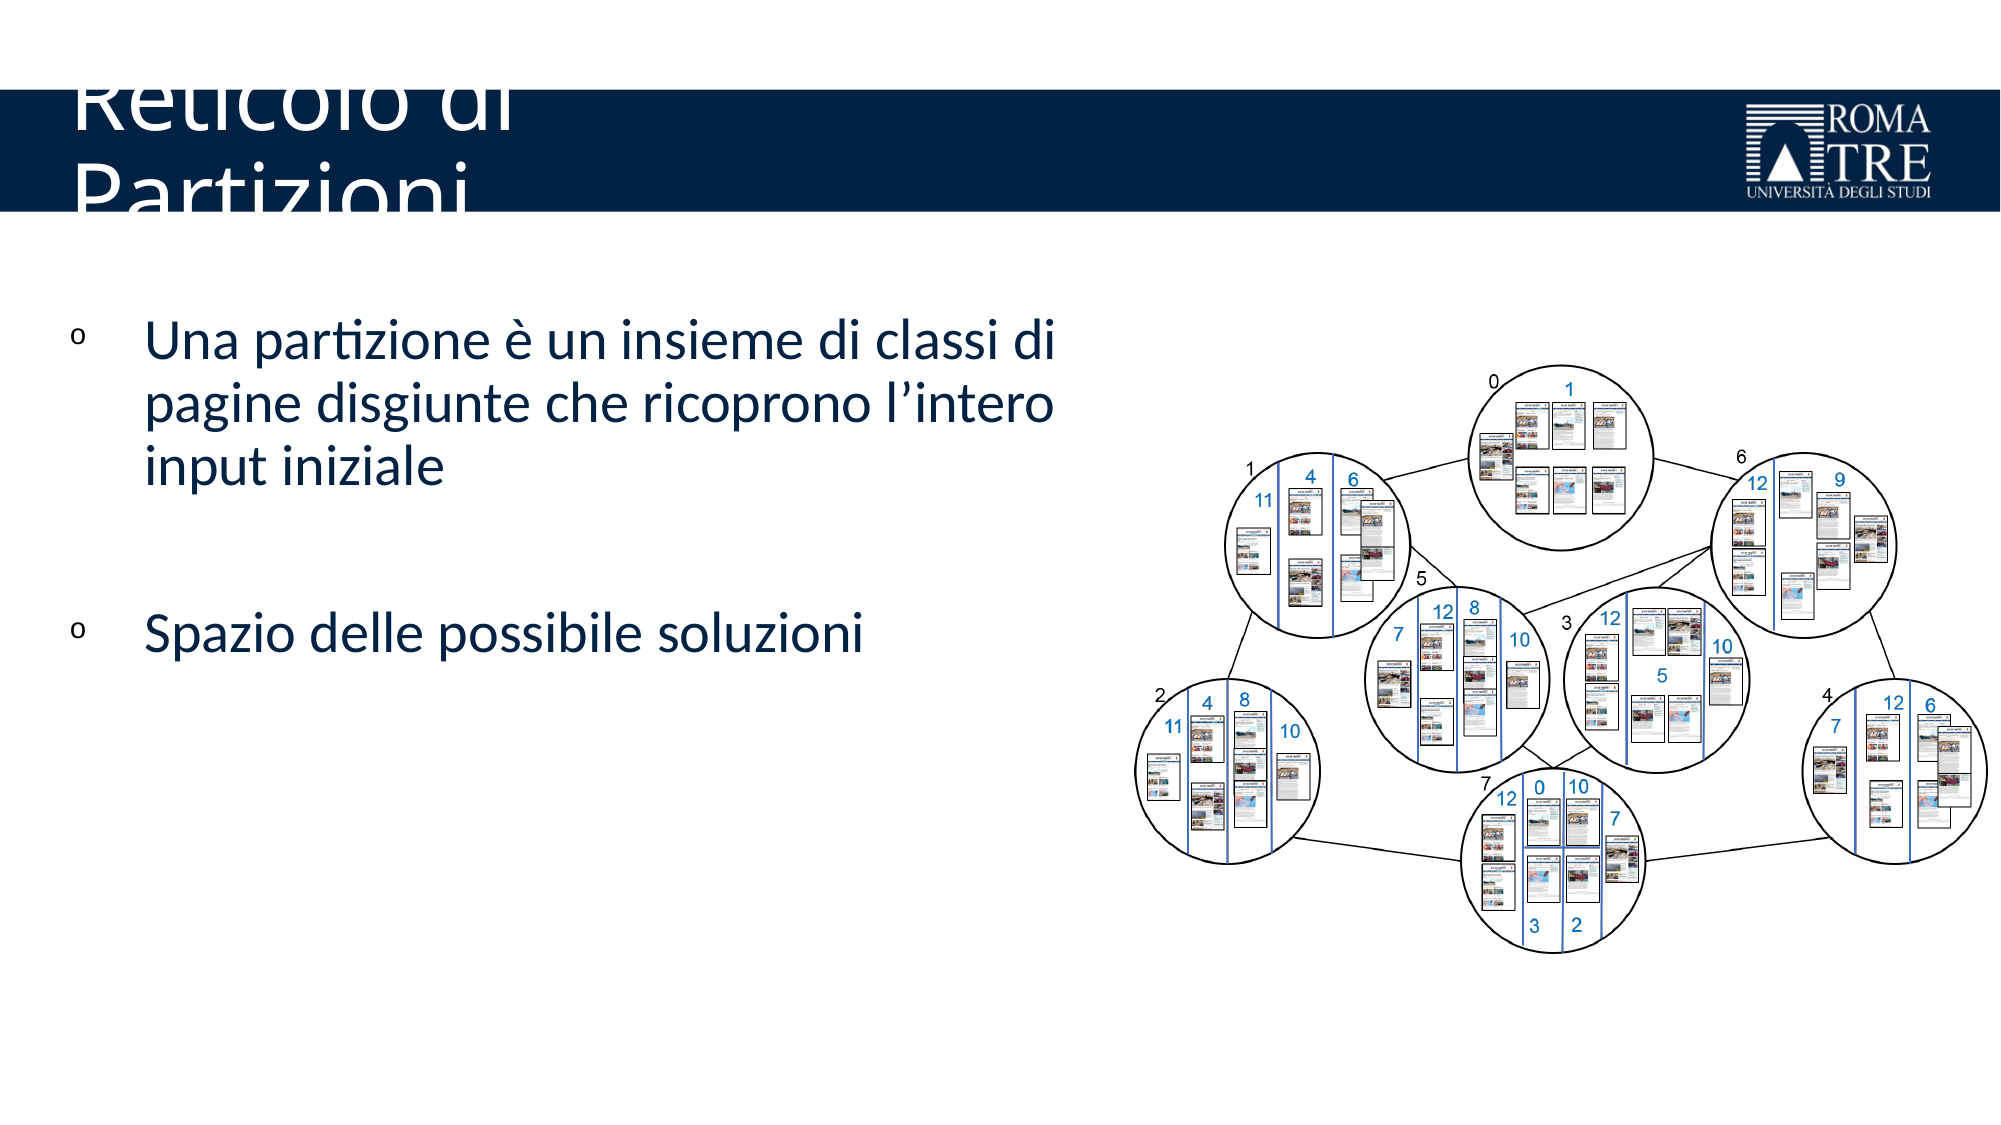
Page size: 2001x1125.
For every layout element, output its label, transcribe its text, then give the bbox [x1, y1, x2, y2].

text_box Una partizione è un insieme di classi di pagine disgiunte che ricoprono l’intero input iniziale Spazio delle possibile soluzioni [54, 301, 1075, 1016]
text_box Reticolo di Partizioni [54, 89, 887, 213]
picture [0, 0, 2001, 1125]
